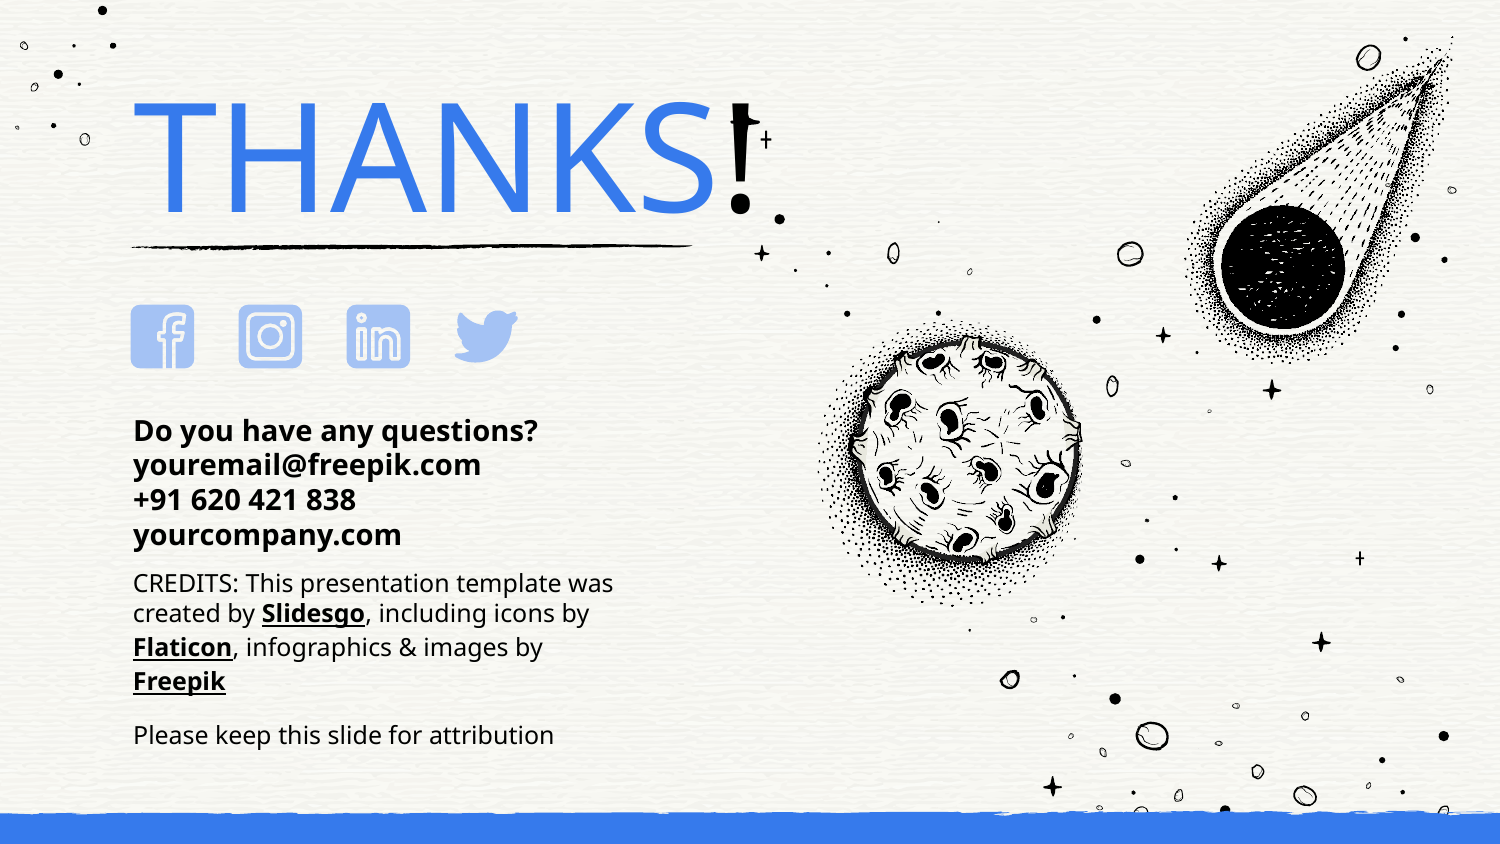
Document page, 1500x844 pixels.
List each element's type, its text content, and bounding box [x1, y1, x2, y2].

subtitle Please keep this slide for attribution [118, 704, 634, 764]
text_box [729, 104, 772, 149]
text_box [130, 304, 195, 369]
title THANKS! [118, 45, 797, 262]
text_box [454, 310, 518, 363]
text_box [346, 304, 411, 369]
subtitle Do you have any questions? youremail@freepik.com +91 620 421 838 yourcompany.com [118, 397, 634, 566]
text_box [130, 244, 693, 251]
text_box [1000, 811, 1010, 815]
picture [0, 0, 1500, 815]
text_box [238, 304, 303, 369]
